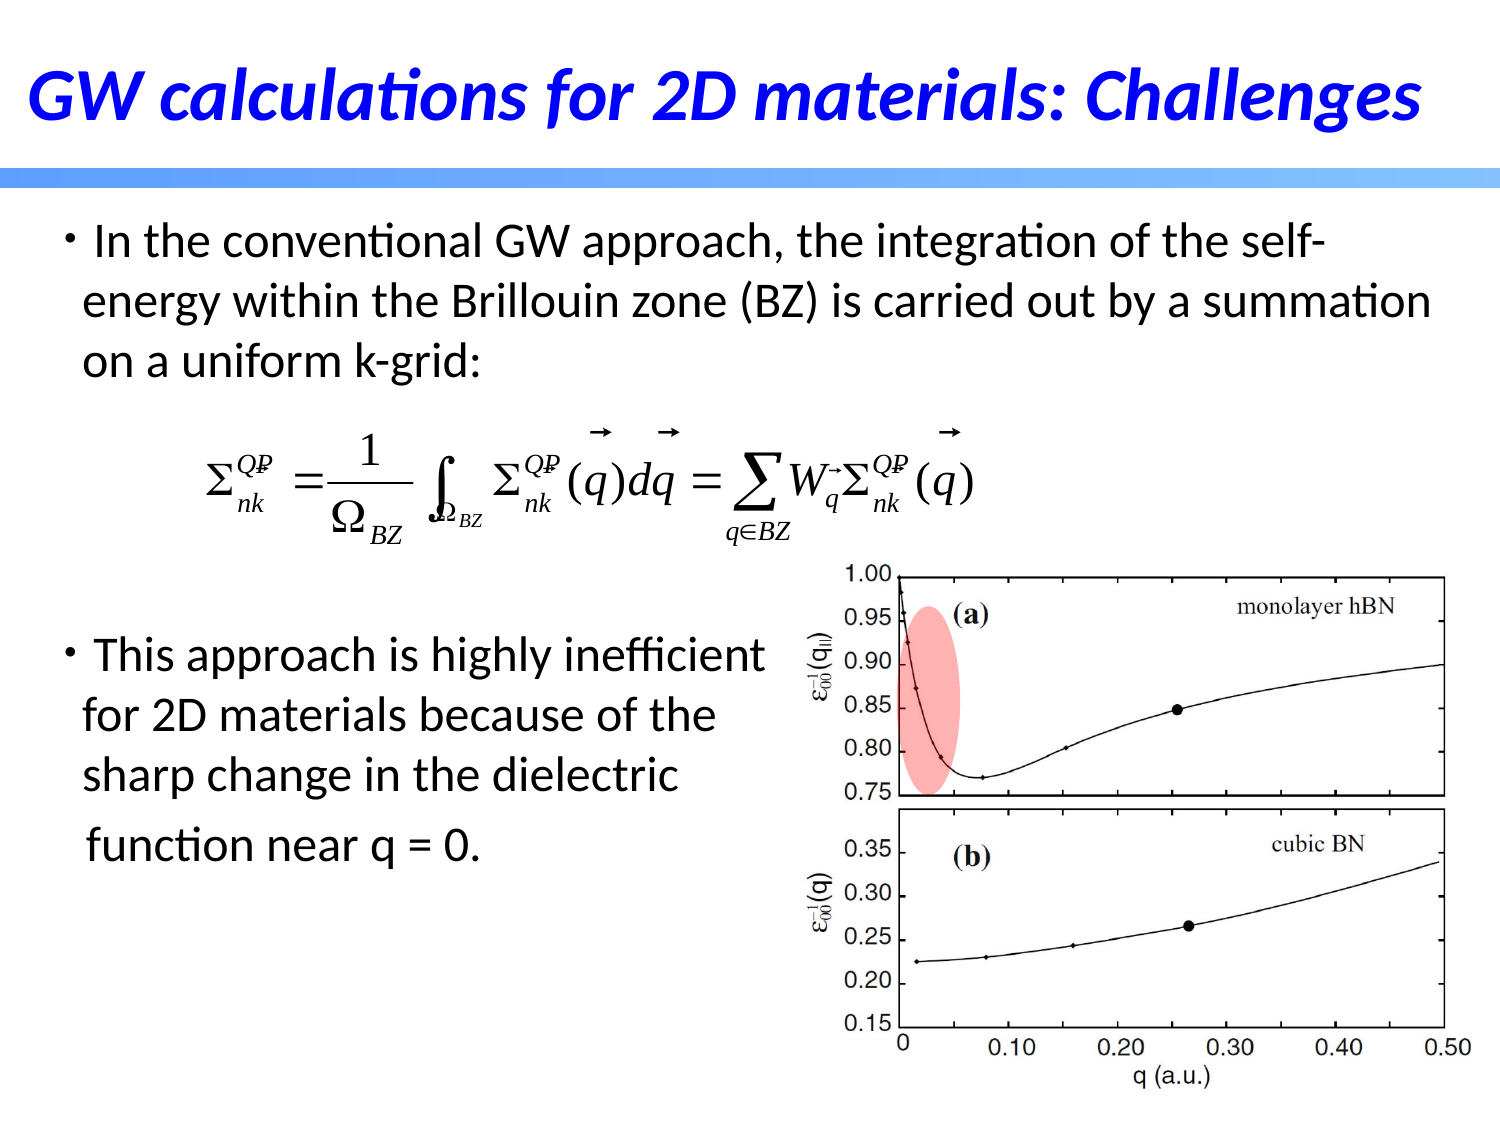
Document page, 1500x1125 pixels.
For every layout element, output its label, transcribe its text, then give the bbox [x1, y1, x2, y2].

picture [752, 530, 1476, 1109]
text_box In the conventional GW approach, the integration of the self-energy within the Brillouin zone (BZ) is carried out by a summation on a uniform k-grid: [48, 200, 1450, 388]
text_box This approach is highly inefficient for 2D materials because of the sharp change in the dielectric function near q = 0. [48, 614, 747, 977]
text_box GW calculations for 2D materials: Challenges [12, 48, 1463, 153]
text_box [0, 167, 1500, 190]
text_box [199, 419, 985, 555]
